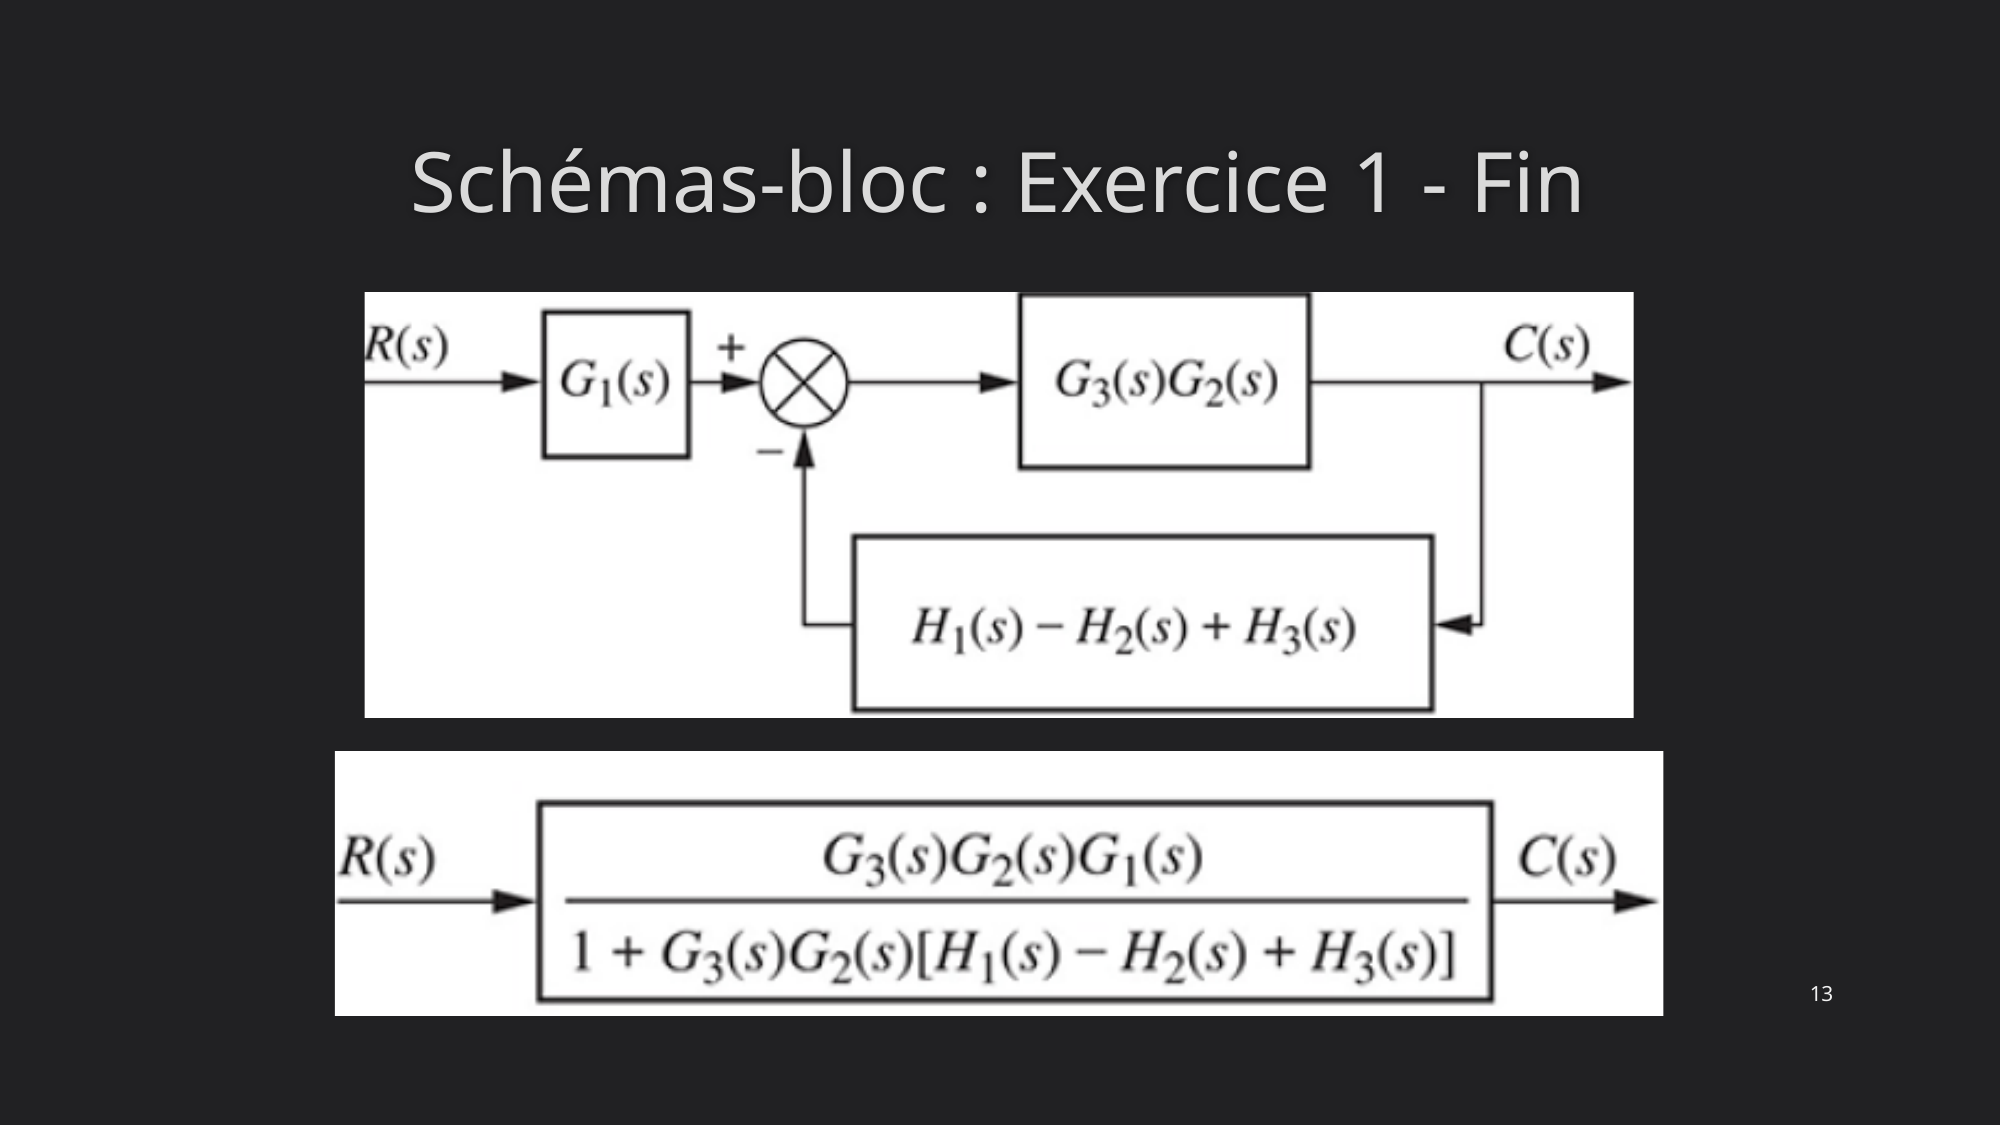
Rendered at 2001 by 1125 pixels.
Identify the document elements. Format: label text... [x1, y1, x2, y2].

picture [364, 292, 1634, 718]
picture [334, 750, 1664, 1016]
slide_number 13 [1724, 965, 1849, 1025]
title Schémas-bloc : Exercice 1 - Fin [149, 99, 1849, 260]
